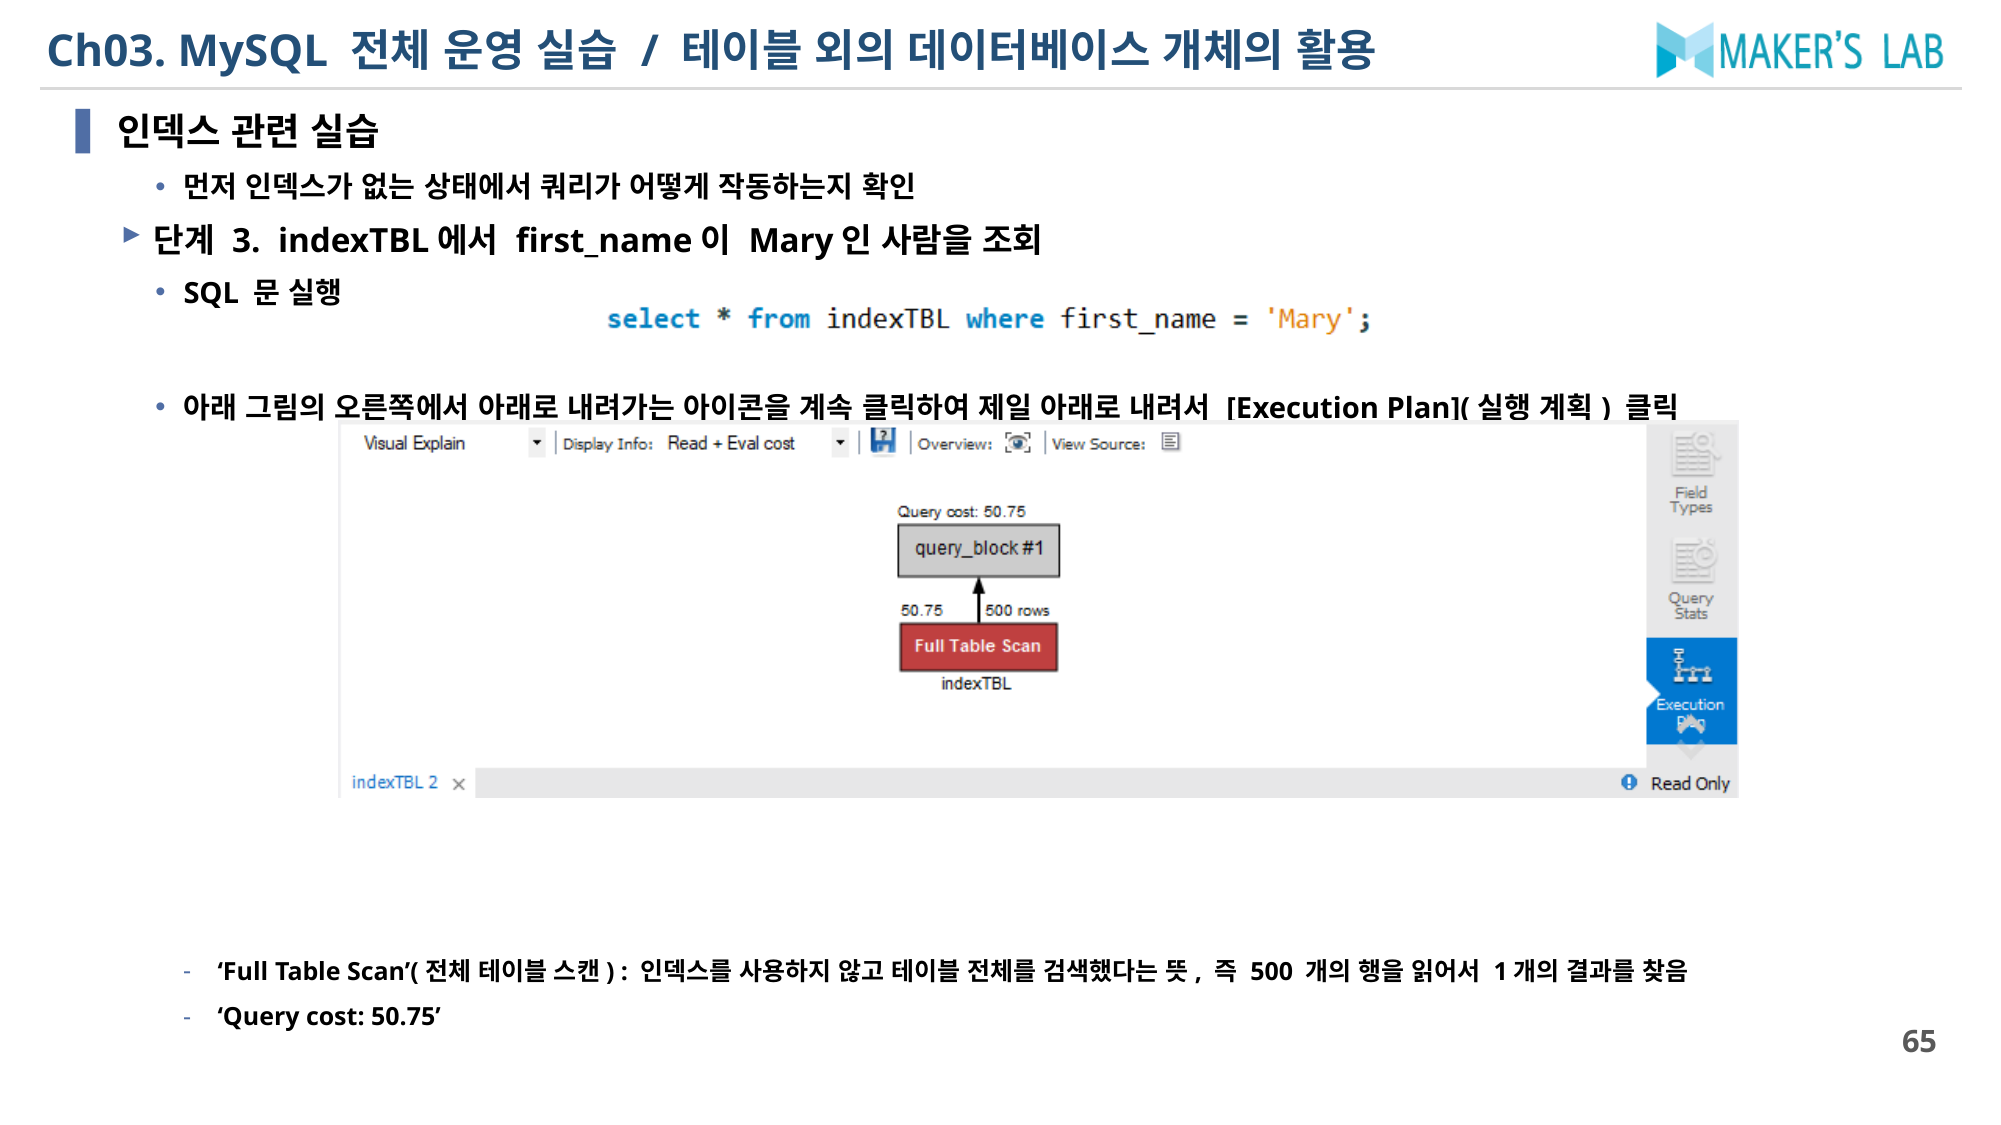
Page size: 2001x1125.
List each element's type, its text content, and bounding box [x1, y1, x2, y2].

slide_number 65 [1802, 1012, 1953, 1073]
picture [599, 290, 1376, 342]
picture [1648, 11, 1952, 84]
list 인덱스 관련 실습 먼저 인덱스가 없는 상태에서 쿼리가 어떻게 작동하는지 확인 단계 3. indexTBL에서 first_name이 Mary인 사람을 조회 SQL 문 실행 아래 그림의 오른쪽에서 아래로 내려가는 아이콘을 계속 클릭하여 제일 아래로 내려서 [Execution Plan](실행 계획) 클릭 ‘Full Table Scan’(전체 테이블 스캔) : 인덱스를 사용하지 않고 테이블 전체를 검색했다는 뜻, 즉 500 개의 행을 읽어서 1개의 결과를 찾음 ‘Query cost: 50.75’ [46, 100, 1929, 404]
title Ch03. MySQL 전체 운영 실습 / 테이블 외의 데이터베이스 개체의 활용 [31, 14, 1914, 84]
picture [338, 420, 1739, 798]
